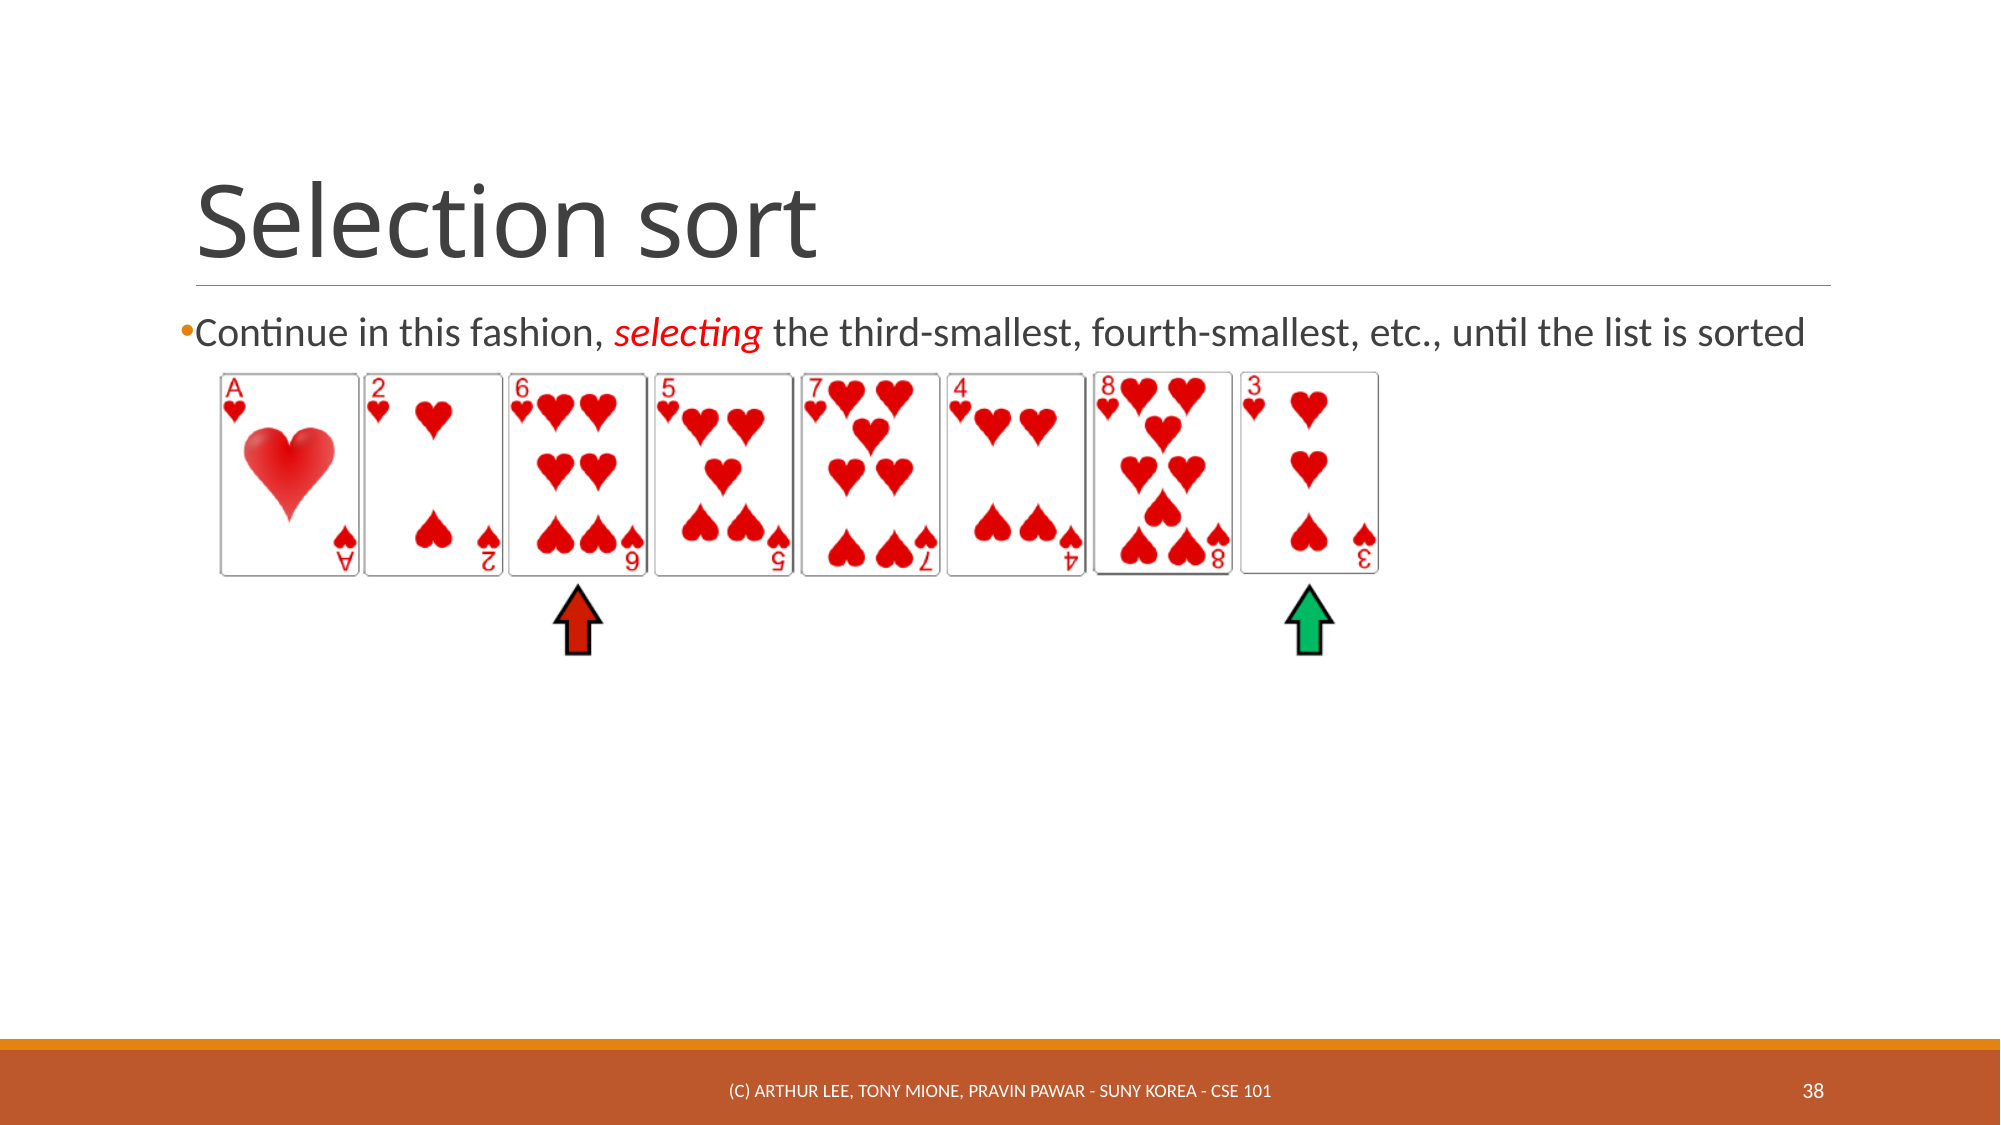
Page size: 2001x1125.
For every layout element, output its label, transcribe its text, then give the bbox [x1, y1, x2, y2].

slide_number 38 [1624, 1059, 1840, 1120]
title Selection sort [180, 47, 1830, 285]
footer (c) Arthur Lee, Tony Mione, Pravin Pawar - SUNY Korea - CSE 101 [604, 1059, 1396, 1120]
picture [216, 367, 1390, 671]
list Continue in this fashion, selecting the third-smallest, fourth-smallest, etc., until the list is sorted [180, 302, 1830, 963]
